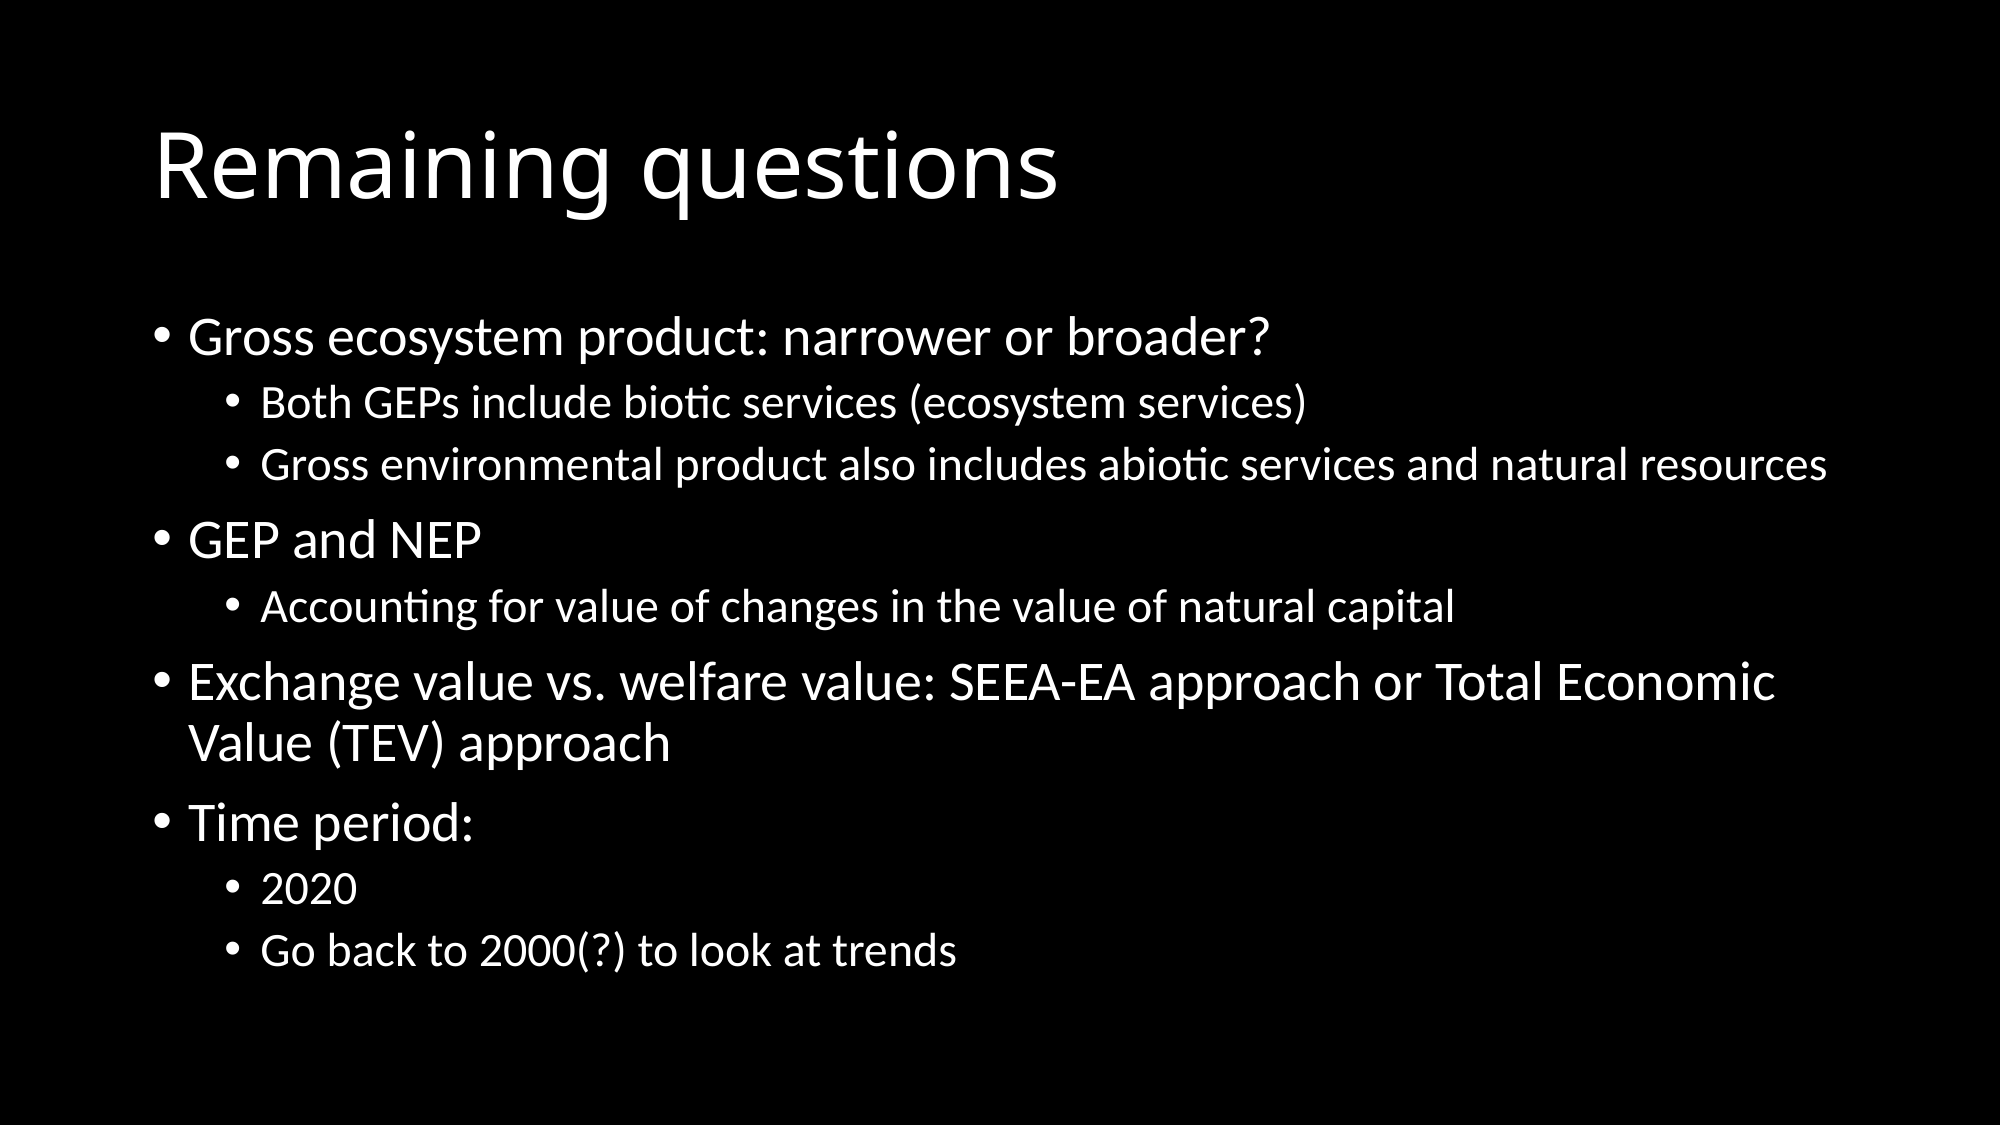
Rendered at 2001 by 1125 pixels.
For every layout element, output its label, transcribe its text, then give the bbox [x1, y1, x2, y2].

list Gross ecosystem product: narrower or broader? Both GEPs include biotic services (ecosystem services) Gross environmental product also includes abiotic services and natural resources GEP and NEP Accounting for value of changes in the value of natural capital Exchange value vs. welfare value: SEEA-EA approach or Total Economic Value (TEV) approach Time period: 2020 Go back to 2000(?) to look at trends [137, 299, 1863, 1014]
title Remaining questions [137, 59, 1863, 278]
